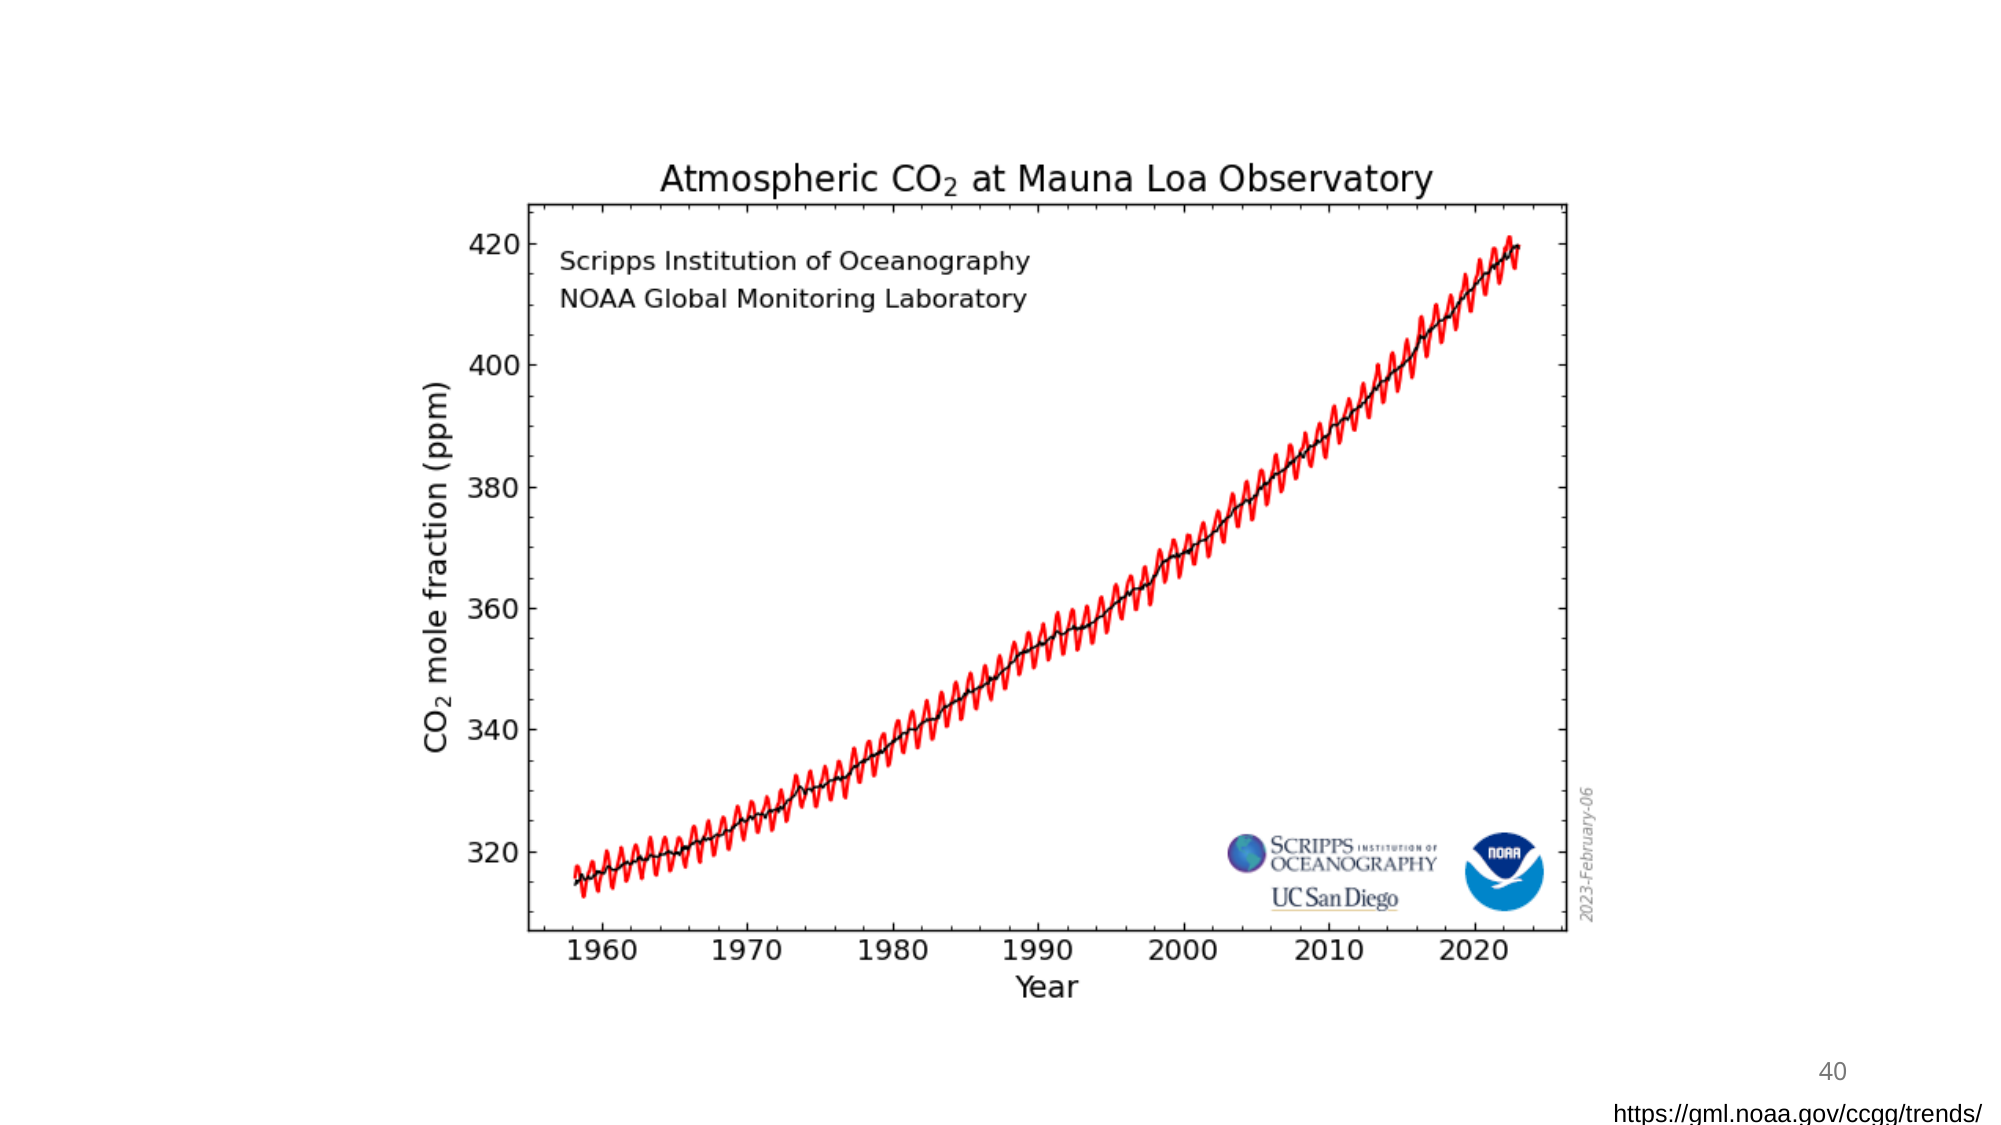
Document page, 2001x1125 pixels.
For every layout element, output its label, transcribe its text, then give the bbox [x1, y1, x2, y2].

slide_number 40 [1412, 1042, 1863, 1103]
text_box https://gml.noaa.gov/ccgg/trends/ [1598, 1089, 1999, 1125]
picture [371, 90, 1629, 1035]
